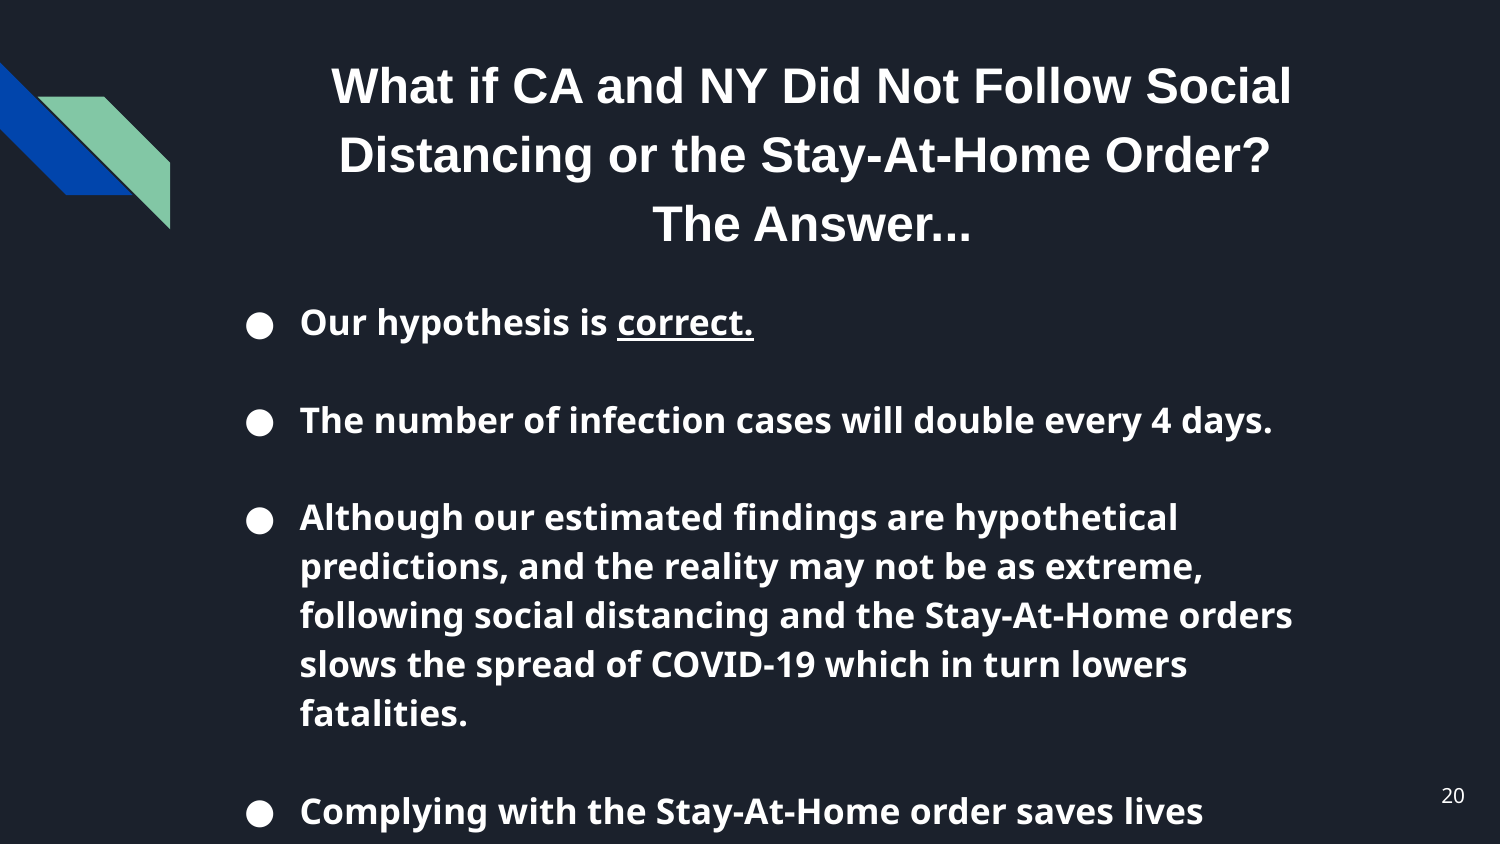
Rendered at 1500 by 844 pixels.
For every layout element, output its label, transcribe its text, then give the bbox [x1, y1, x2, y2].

title What if CA and NY Did Not Follow Social Distancing or the Stay-At-Home Order? The Answer... [196, 30, 1429, 180]
list Our hypothesis is correct. The number of infection cases will double every 4 days. Although our estimated findings are hypothetical predictions, and the reality may not be as extreme, following social distancing and the Stay-At-Home orders slows the spread of COVID-19 which in turn lowers fatalities. Complying with the Stay-At-Home order saves lives [209, 207, 1365, 686]
slide_number 20 [1389, 764, 1480, 830]
